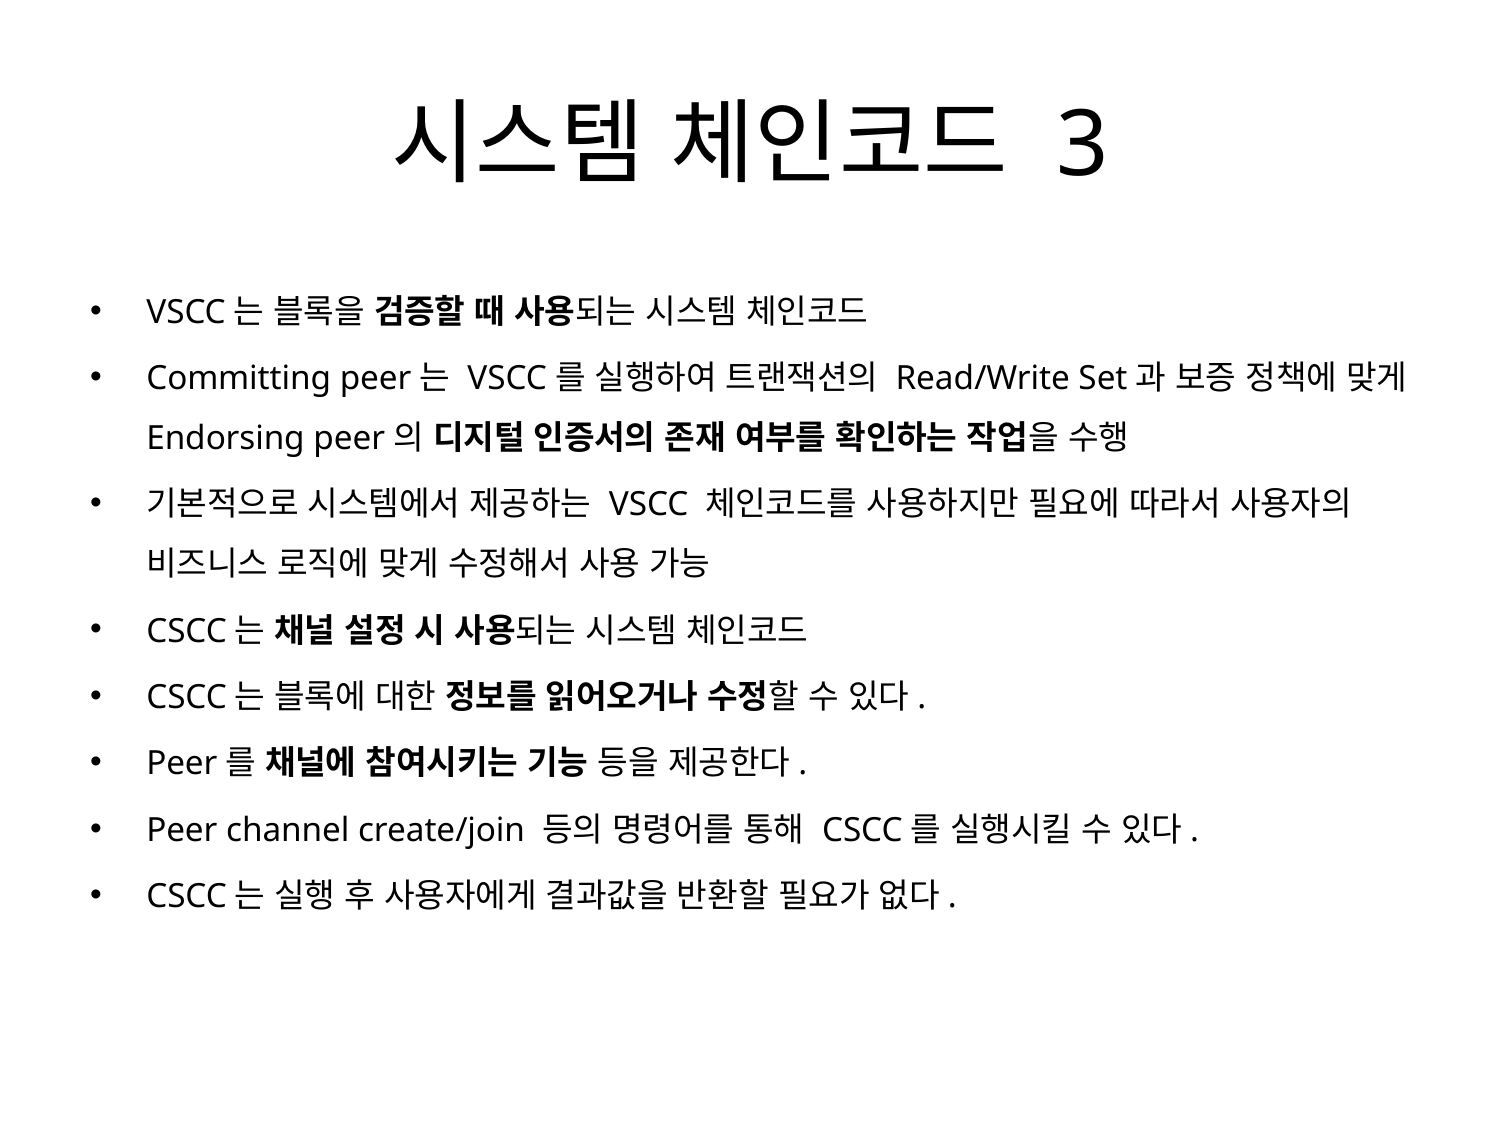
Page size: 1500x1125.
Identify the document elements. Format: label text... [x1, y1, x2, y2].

list VSCC는 블록을 검증할 때 사용되는 시스템 체인코드 Committing peer는 VSCC를 실행하여 트랜잭션의 Read/Write Set과 보증 정책에 맞게 Endorsing peer의 디지털 인증서의 존재 여부를 확인하는 작업을 수행 기본적으로 시스템에서 제공하는 VSCC 체인코드를 사용하지만 필요에 따라서 사용자의 비즈니스 로직에 맞게 수정해서 사용 가능 CSCC는 채널 설정 시 사용되는 시스템 체인코드 CSCC는 블록에 대한 정보를 읽어오거나 수정할 수 있다. Peer를 채널에 참여시키는 기능 등을 제공한다. Peer channel create/join 등의 명령어를 통해 CSCC를 실행시킬 수 있다. CSCC는 실행 후 사용자에게 결과값을 반환할 필요가 없다. [75, 262, 1425, 1005]
title 시스템 체인코드 3 [75, 45, 1425, 233]
